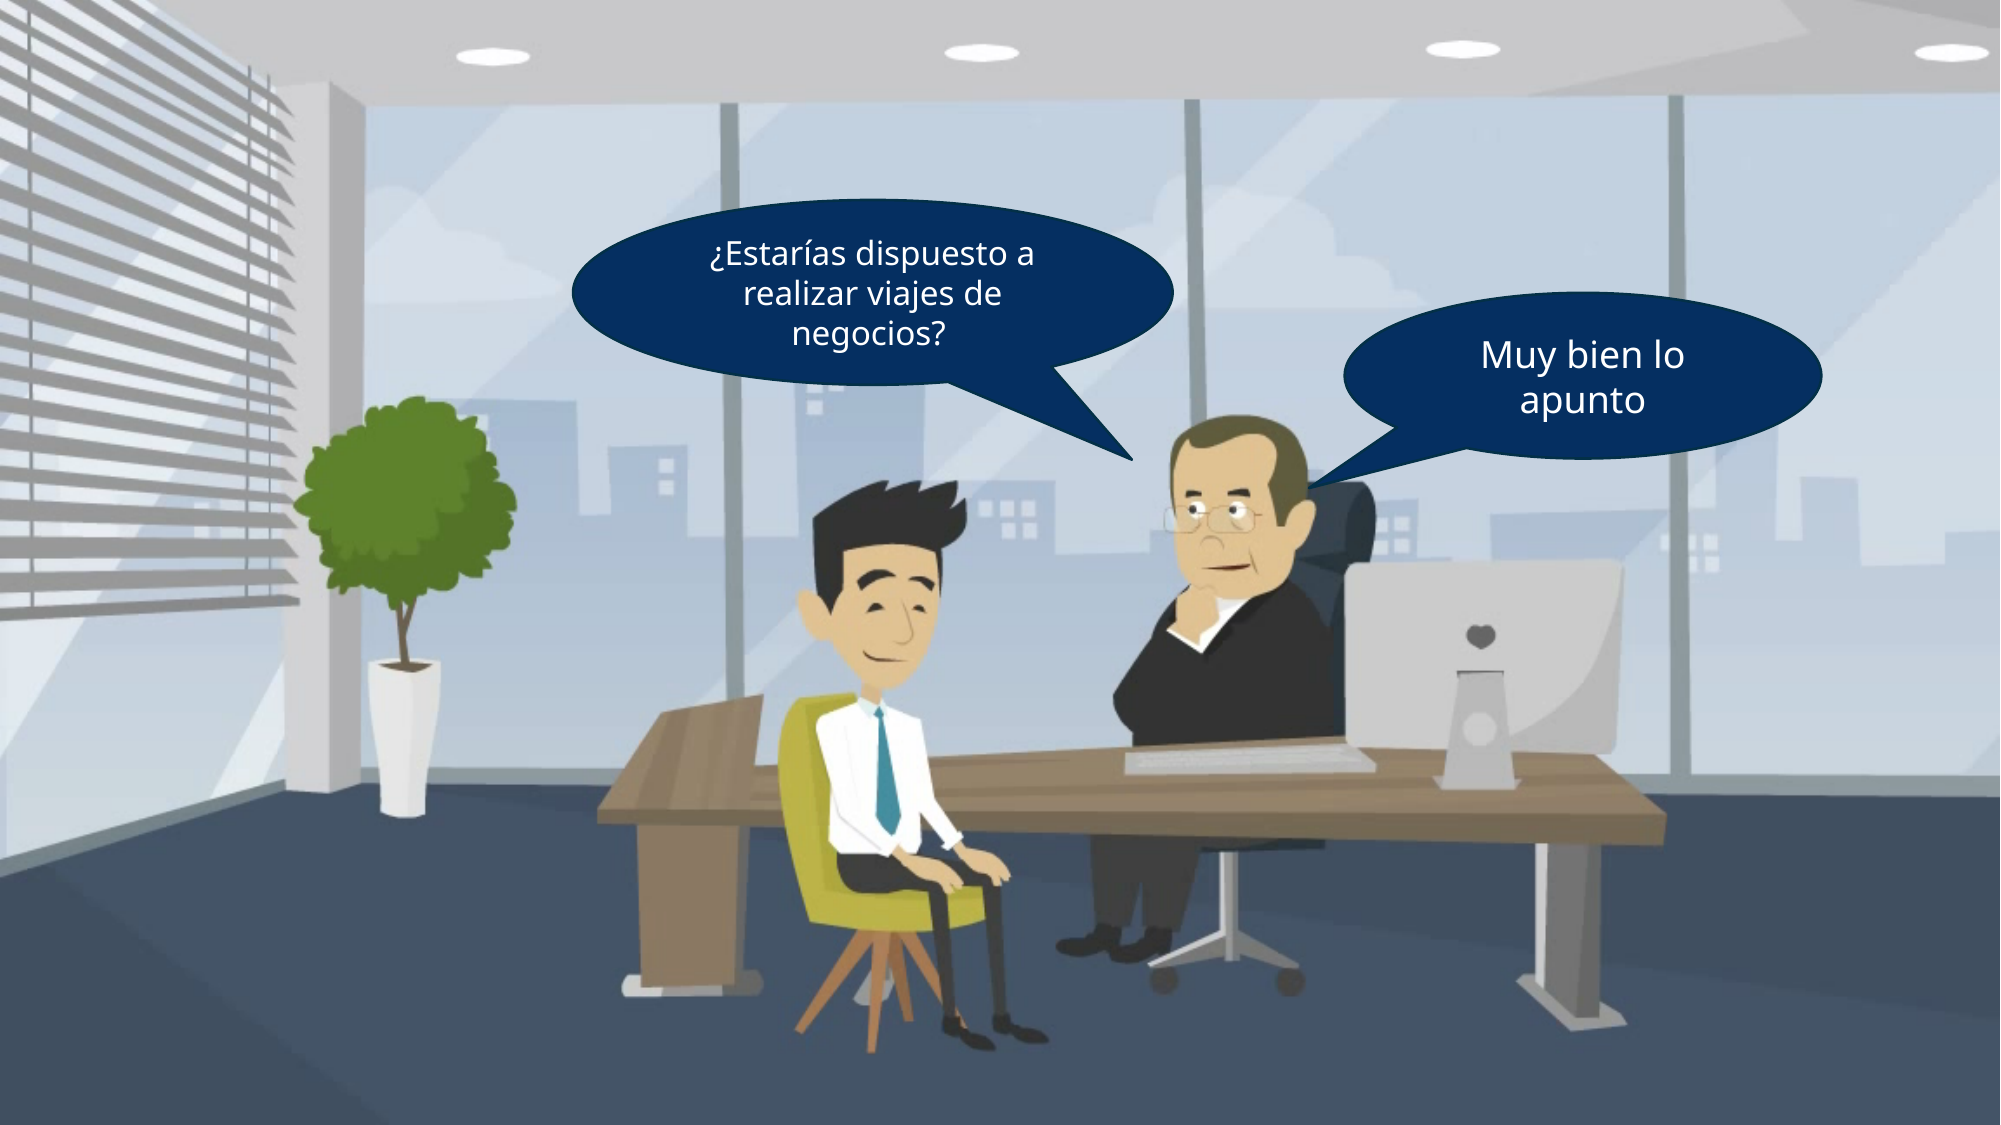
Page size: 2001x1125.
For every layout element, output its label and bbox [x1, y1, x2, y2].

text_box [0, 0, 2000, 1125]
